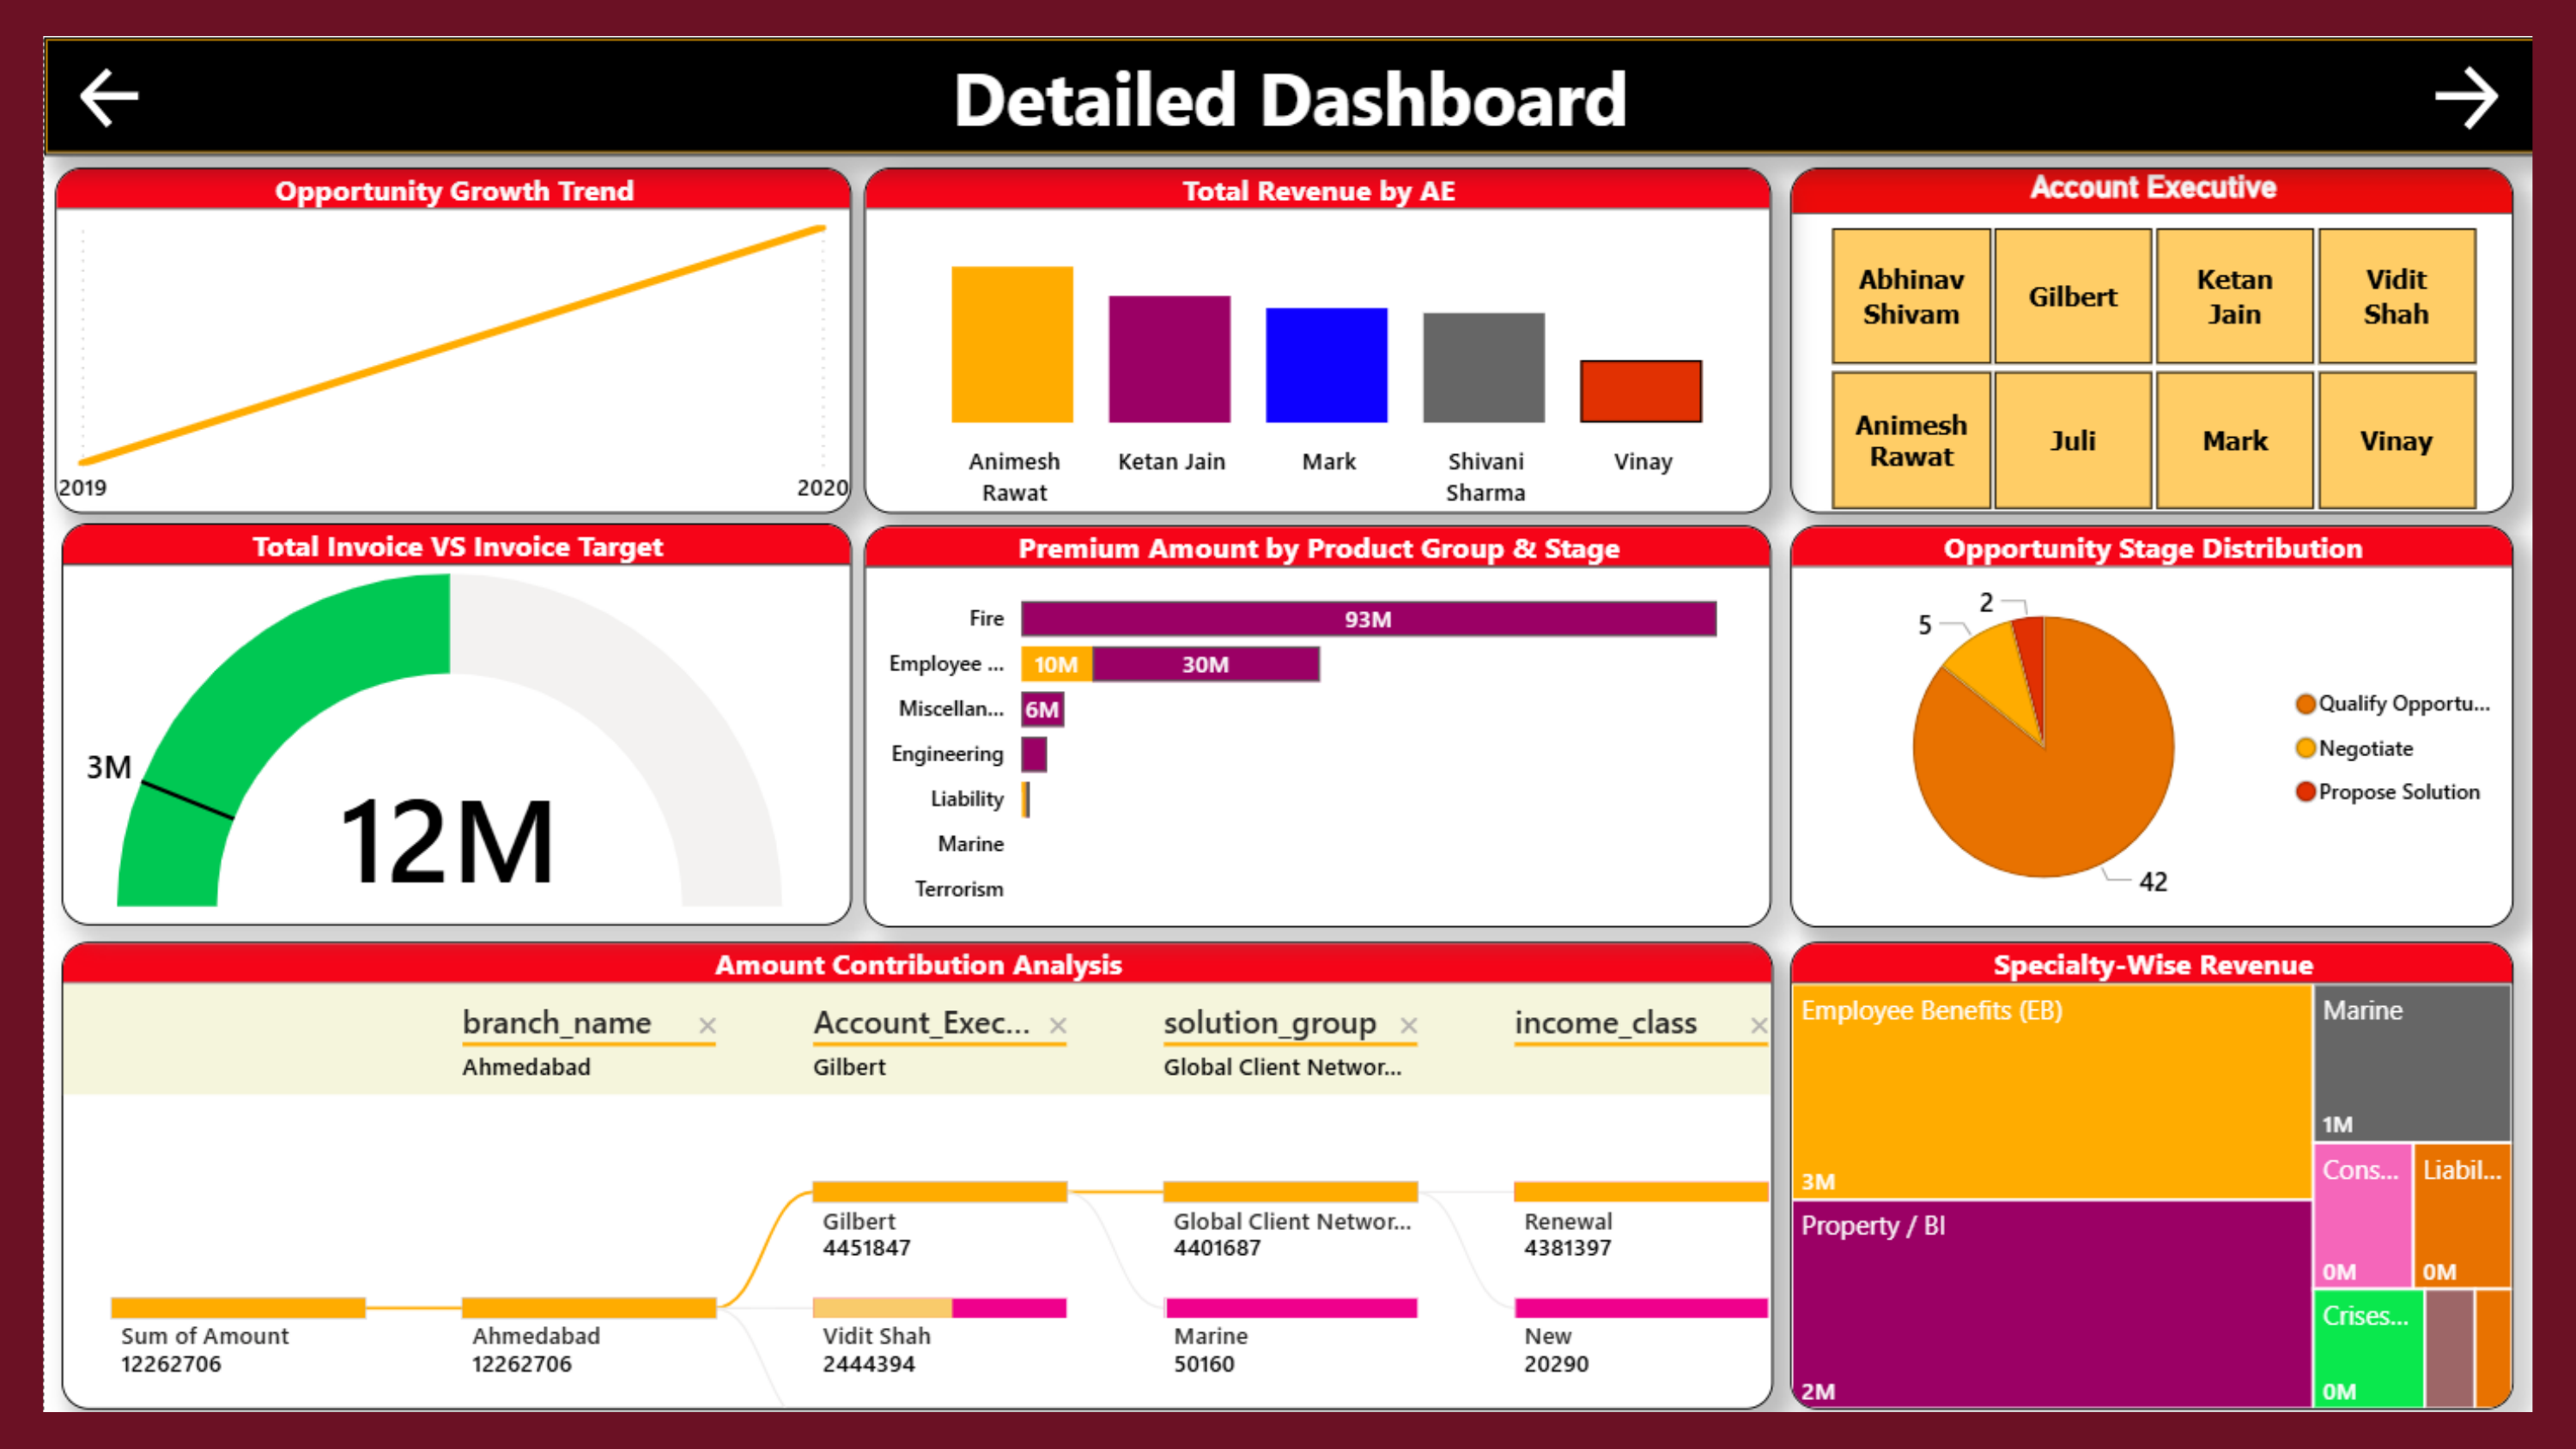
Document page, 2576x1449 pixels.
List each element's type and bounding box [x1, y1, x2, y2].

text_box [43, 36, 2533, 1412]
